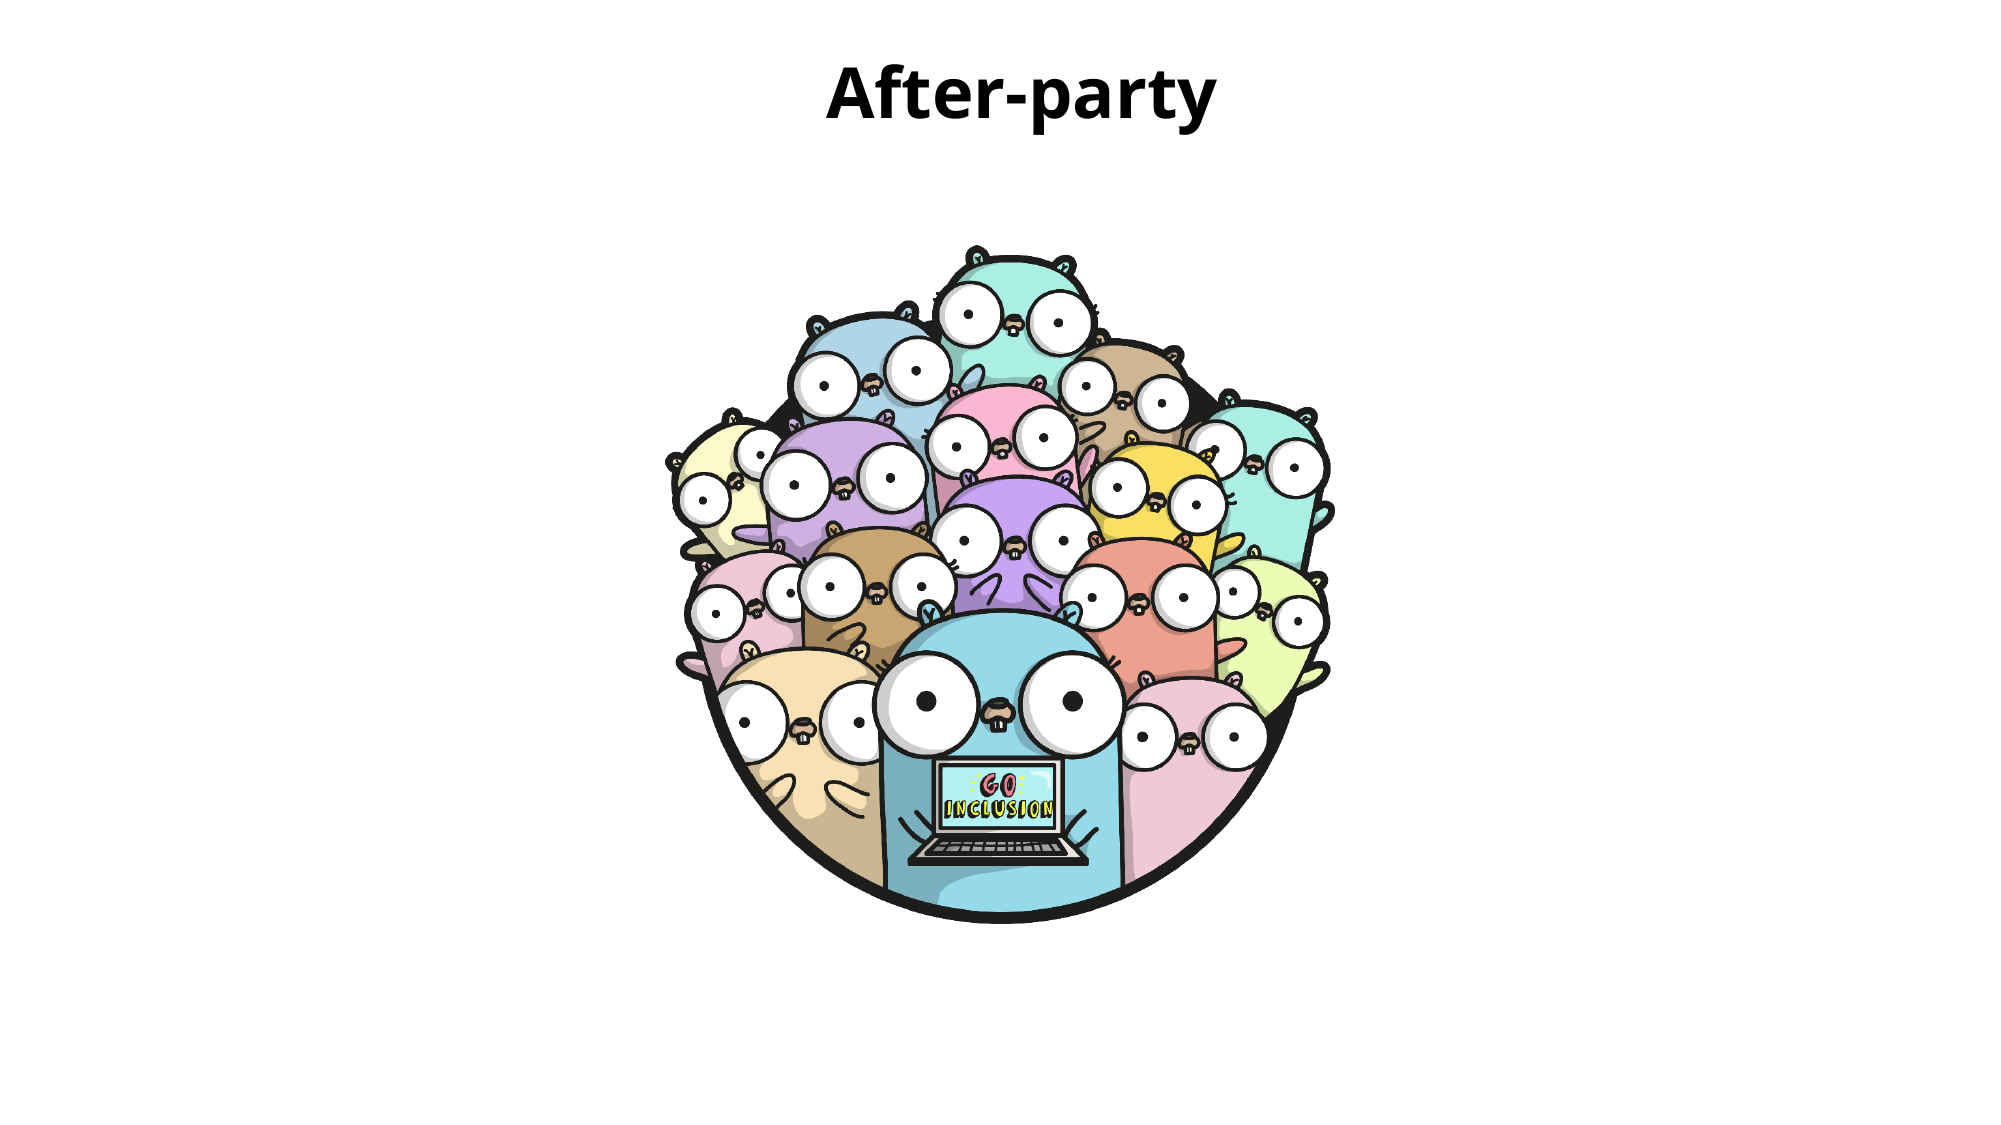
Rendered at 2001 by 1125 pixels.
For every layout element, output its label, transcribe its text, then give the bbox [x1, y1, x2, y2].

text_box After-party [249, 0, 1750, 985]
picture [665, 245, 1335, 924]
